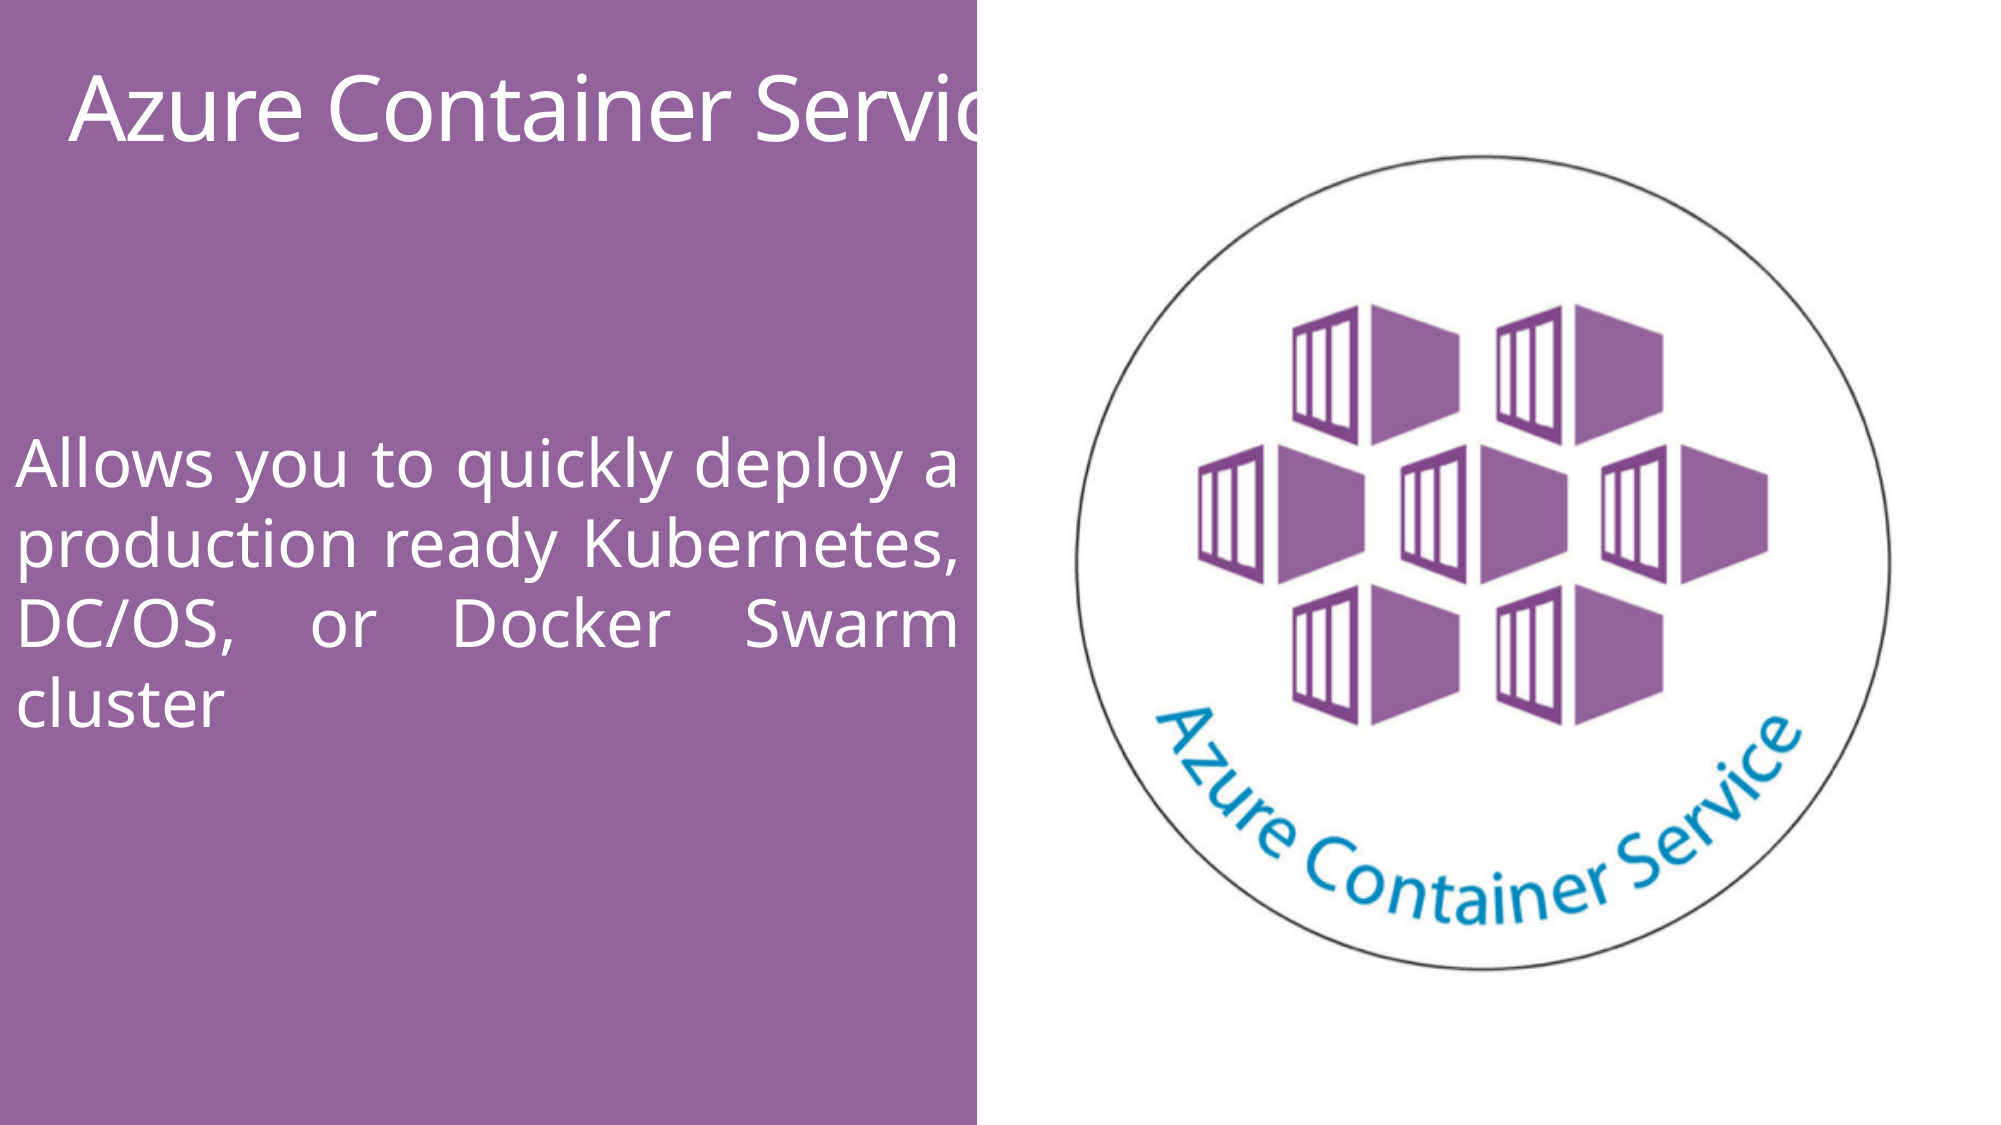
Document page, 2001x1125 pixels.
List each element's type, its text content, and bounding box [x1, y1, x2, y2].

title Azure Container Service [44, 47, 1957, 196]
text_box Allows you to quickly deploy a production ready Kubernetes, DC/OS, or Docker Swarm cluster [0, 0, 978, 1125]
picture [1022, 139, 1934, 986]
